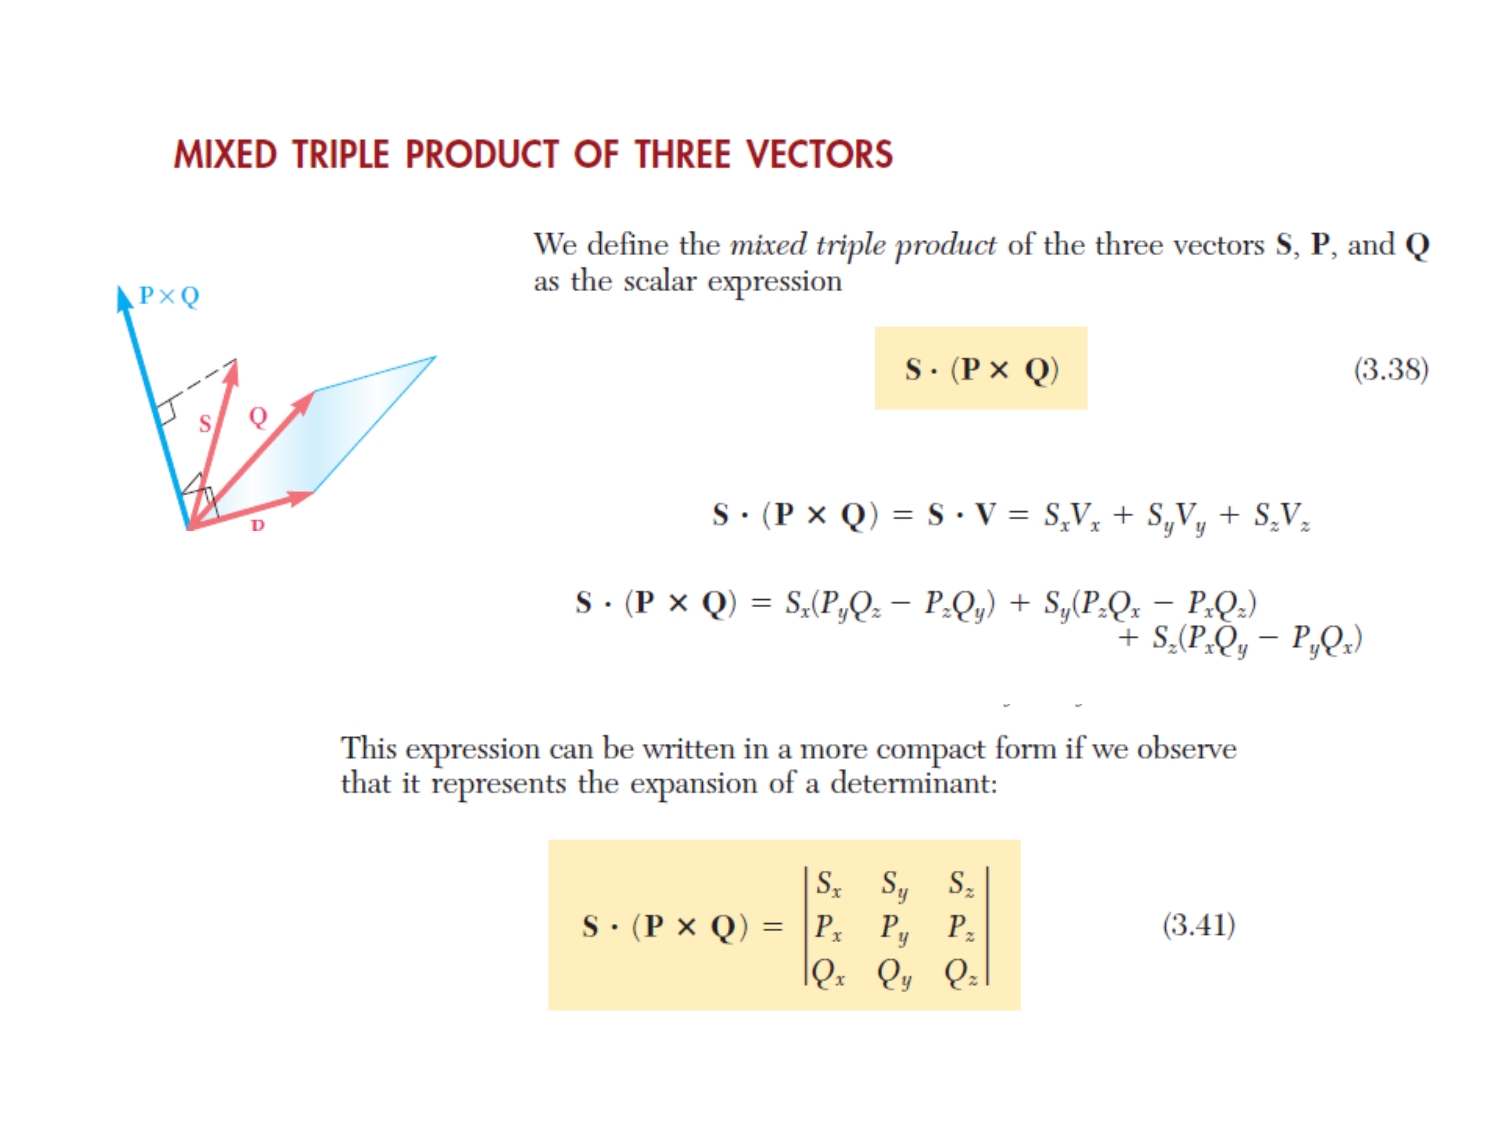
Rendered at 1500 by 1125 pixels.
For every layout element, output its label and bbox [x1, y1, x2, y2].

picture [288, 703, 1273, 1017]
picture [478, 207, 1479, 424]
picture [64, 243, 458, 532]
picture [159, 113, 927, 177]
picture [678, 481, 1334, 562]
picture [542, 573, 1376, 677]
